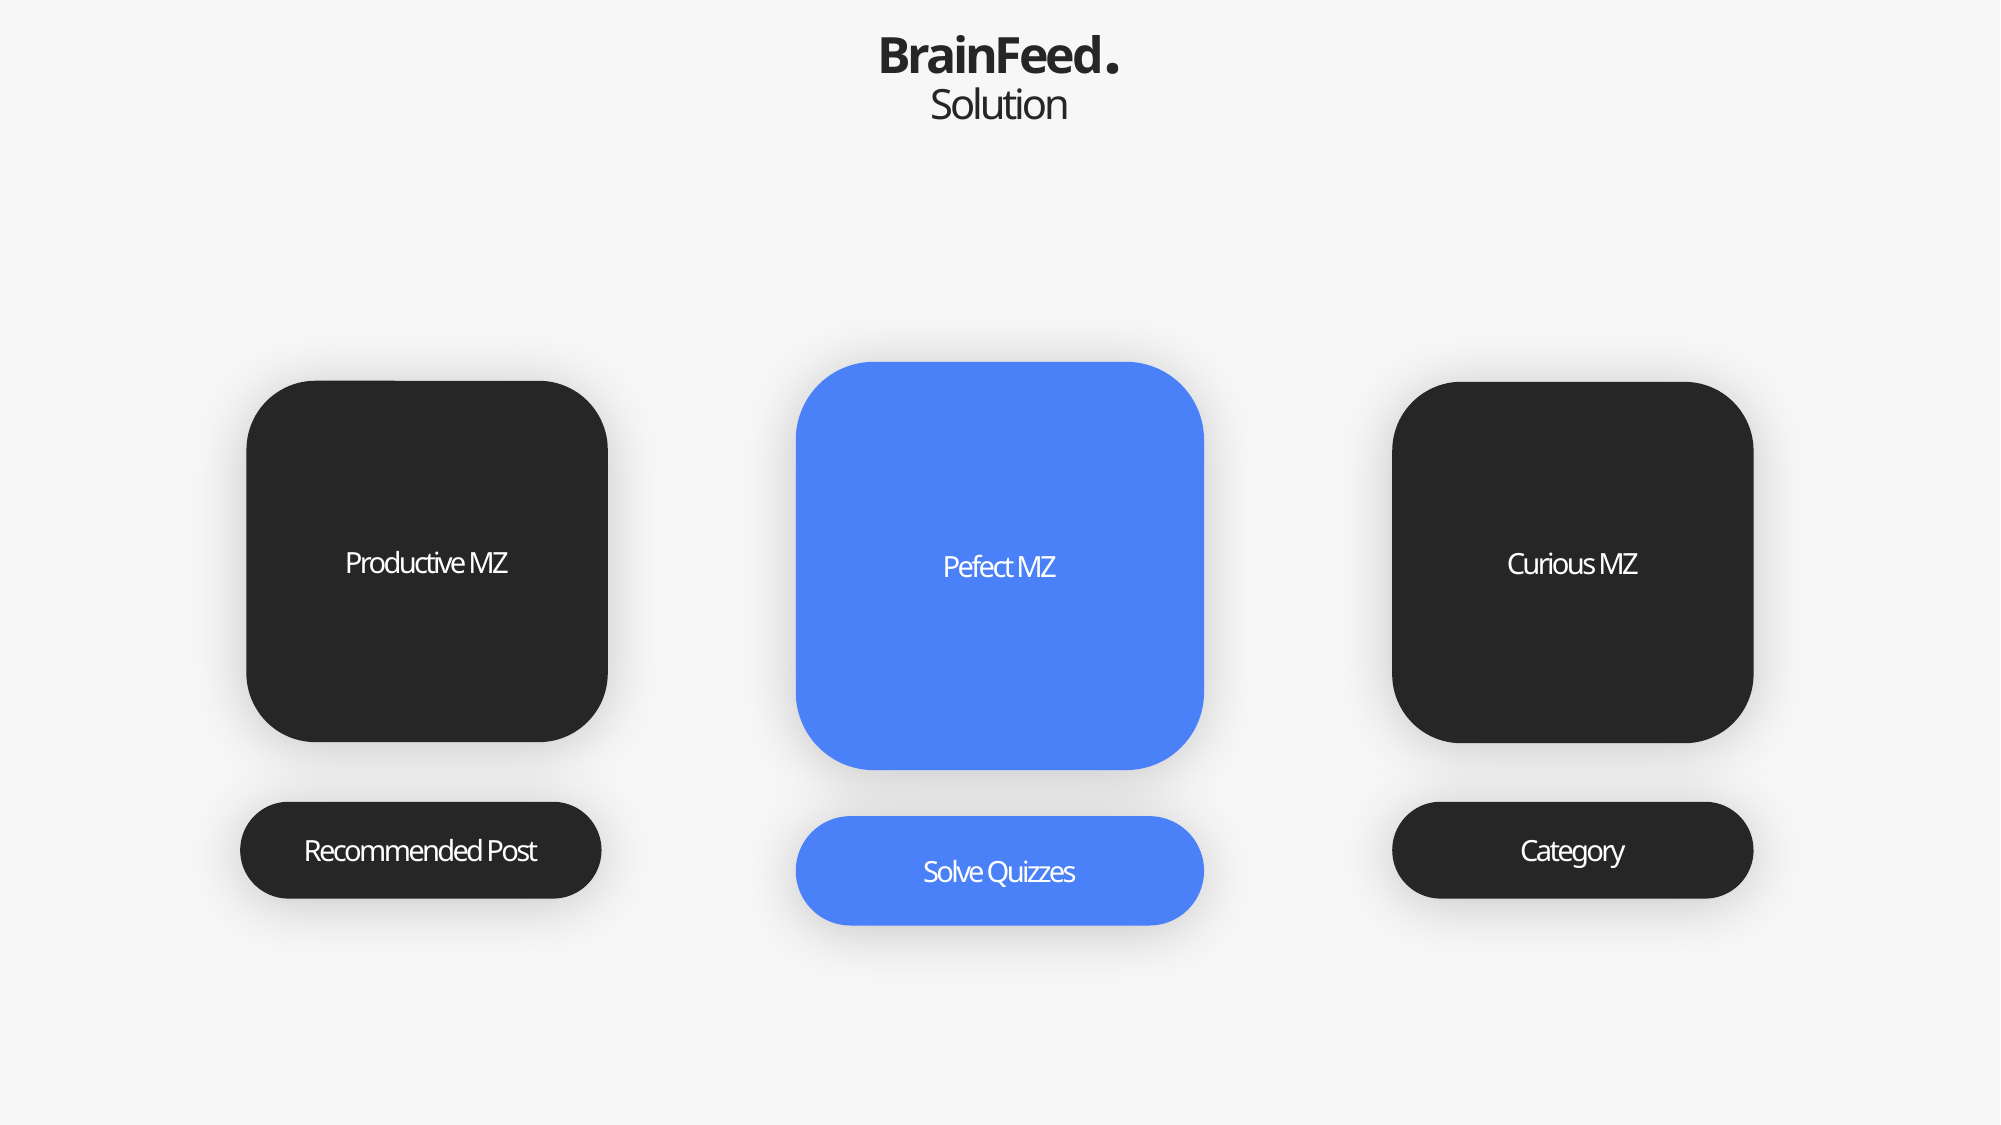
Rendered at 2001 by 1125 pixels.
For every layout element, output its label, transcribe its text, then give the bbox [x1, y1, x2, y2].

text_box Solution [915, 70, 1085, 136]
text_box Productive MZ [245, 379, 609, 744]
text_box Solve Quizzes [794, 815, 1206, 927]
text_box Curious MZ [1391, 380, 1755, 745]
text_box Pefect MZ [794, 360, 1206, 772]
text_box BrainFeed. [862, 0, 1138, 95]
text_box Recommended Post [239, 800, 603, 900]
text_box Category [1391, 800, 1755, 900]
